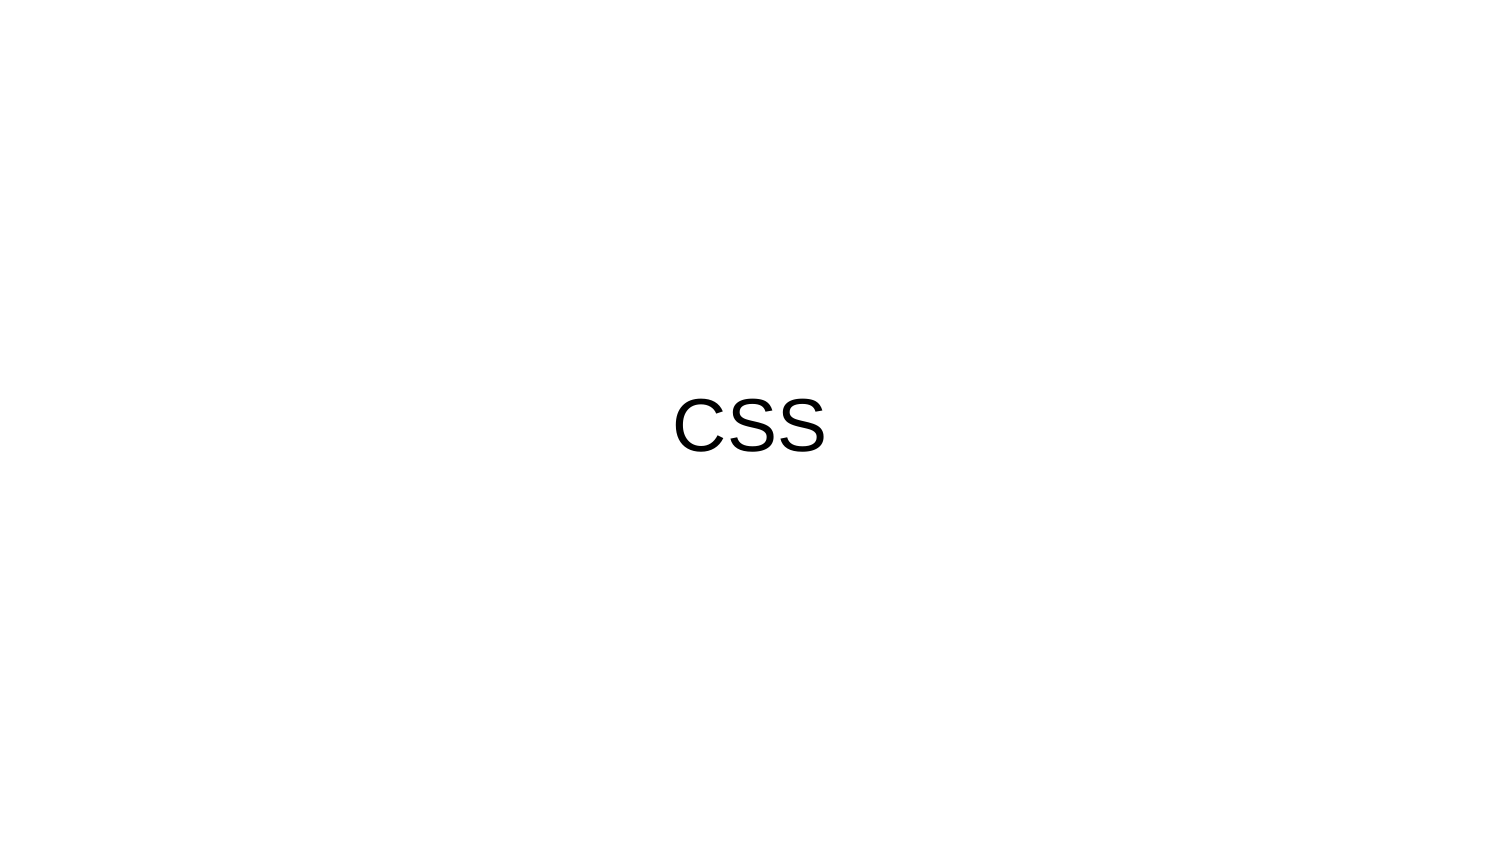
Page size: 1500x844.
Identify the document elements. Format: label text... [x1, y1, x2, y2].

title CSS [51, 352, 1449, 491]
